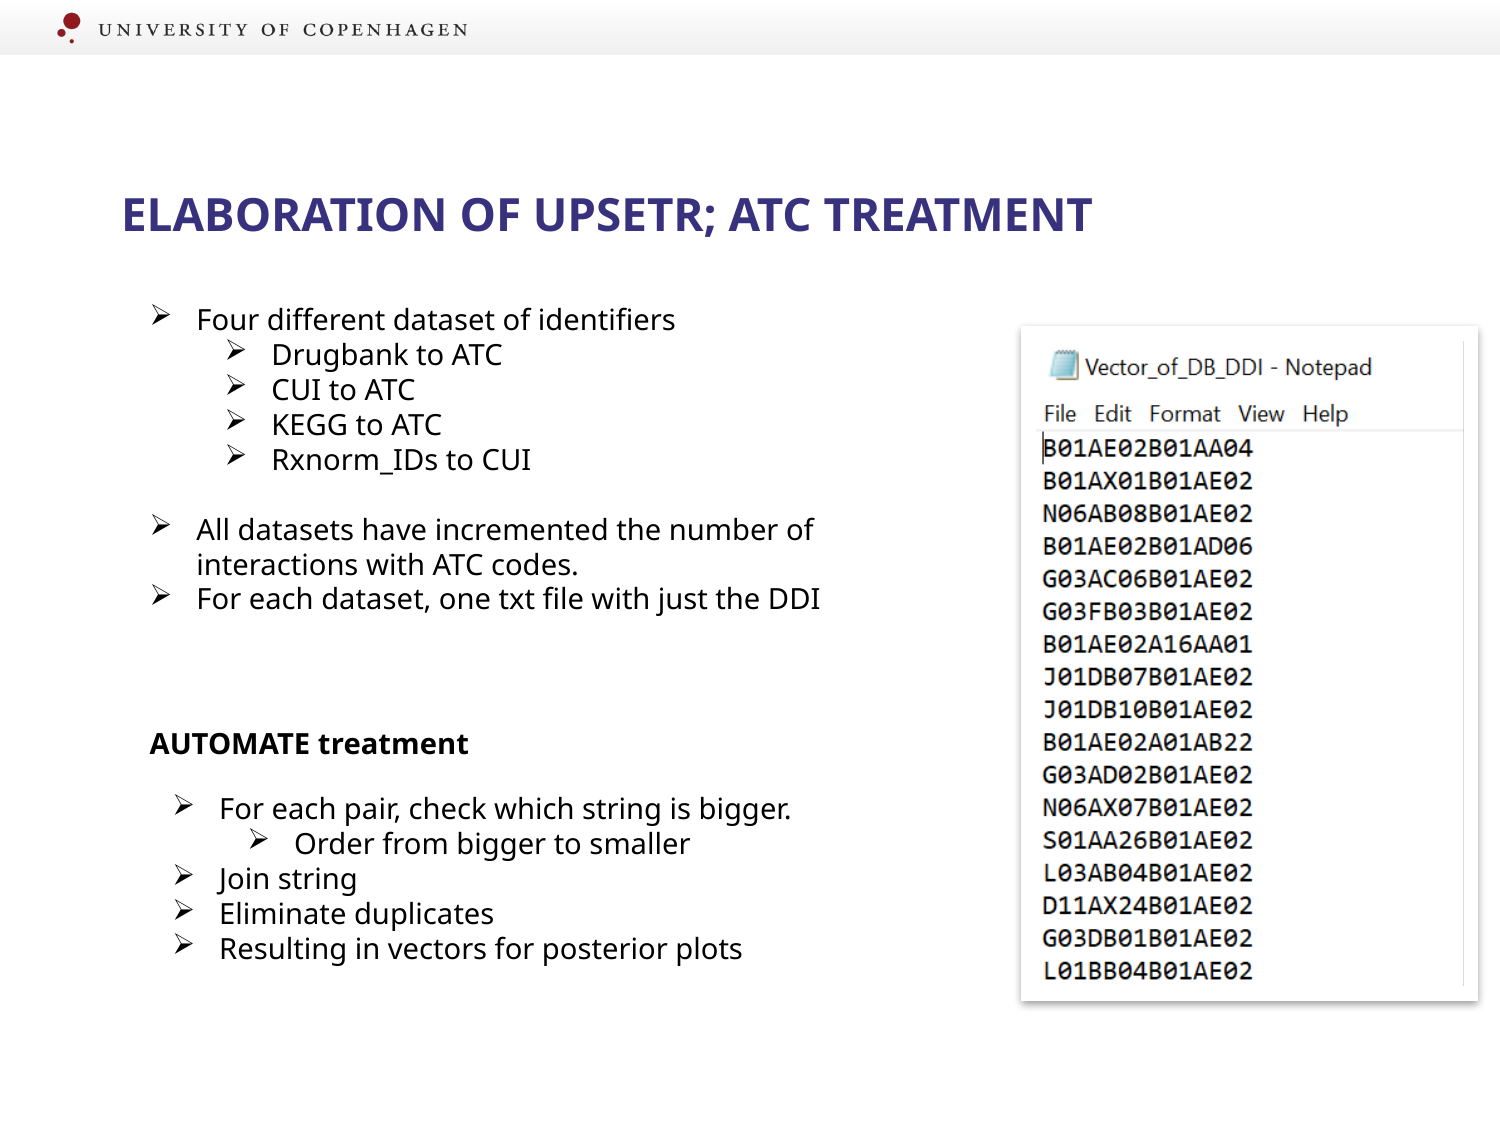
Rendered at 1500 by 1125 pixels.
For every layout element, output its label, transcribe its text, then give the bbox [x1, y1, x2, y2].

text_box AUTOMATE treatment [134, 717, 873, 768]
text_box Four different dataset of identifiers Drugbank to ATC CUI to ATC KEGG to ATC Rxnorm_IDs to CUI All datasets have incremented the number of interactions with ATC codes. For each dataset, one txt file with just the DDI [134, 293, 932, 694]
text_box For each pair, check which string is bigger. Order from bigger to smaller Join string Eliminate duplicates Resulting in vectors for posterior plots [157, 783, 913, 973]
picture [92, 15, 475, 42]
title ELABORATION OF UPSETR; ATC treatment [106, 83, 1391, 249]
picture [1035, 340, 1464, 987]
